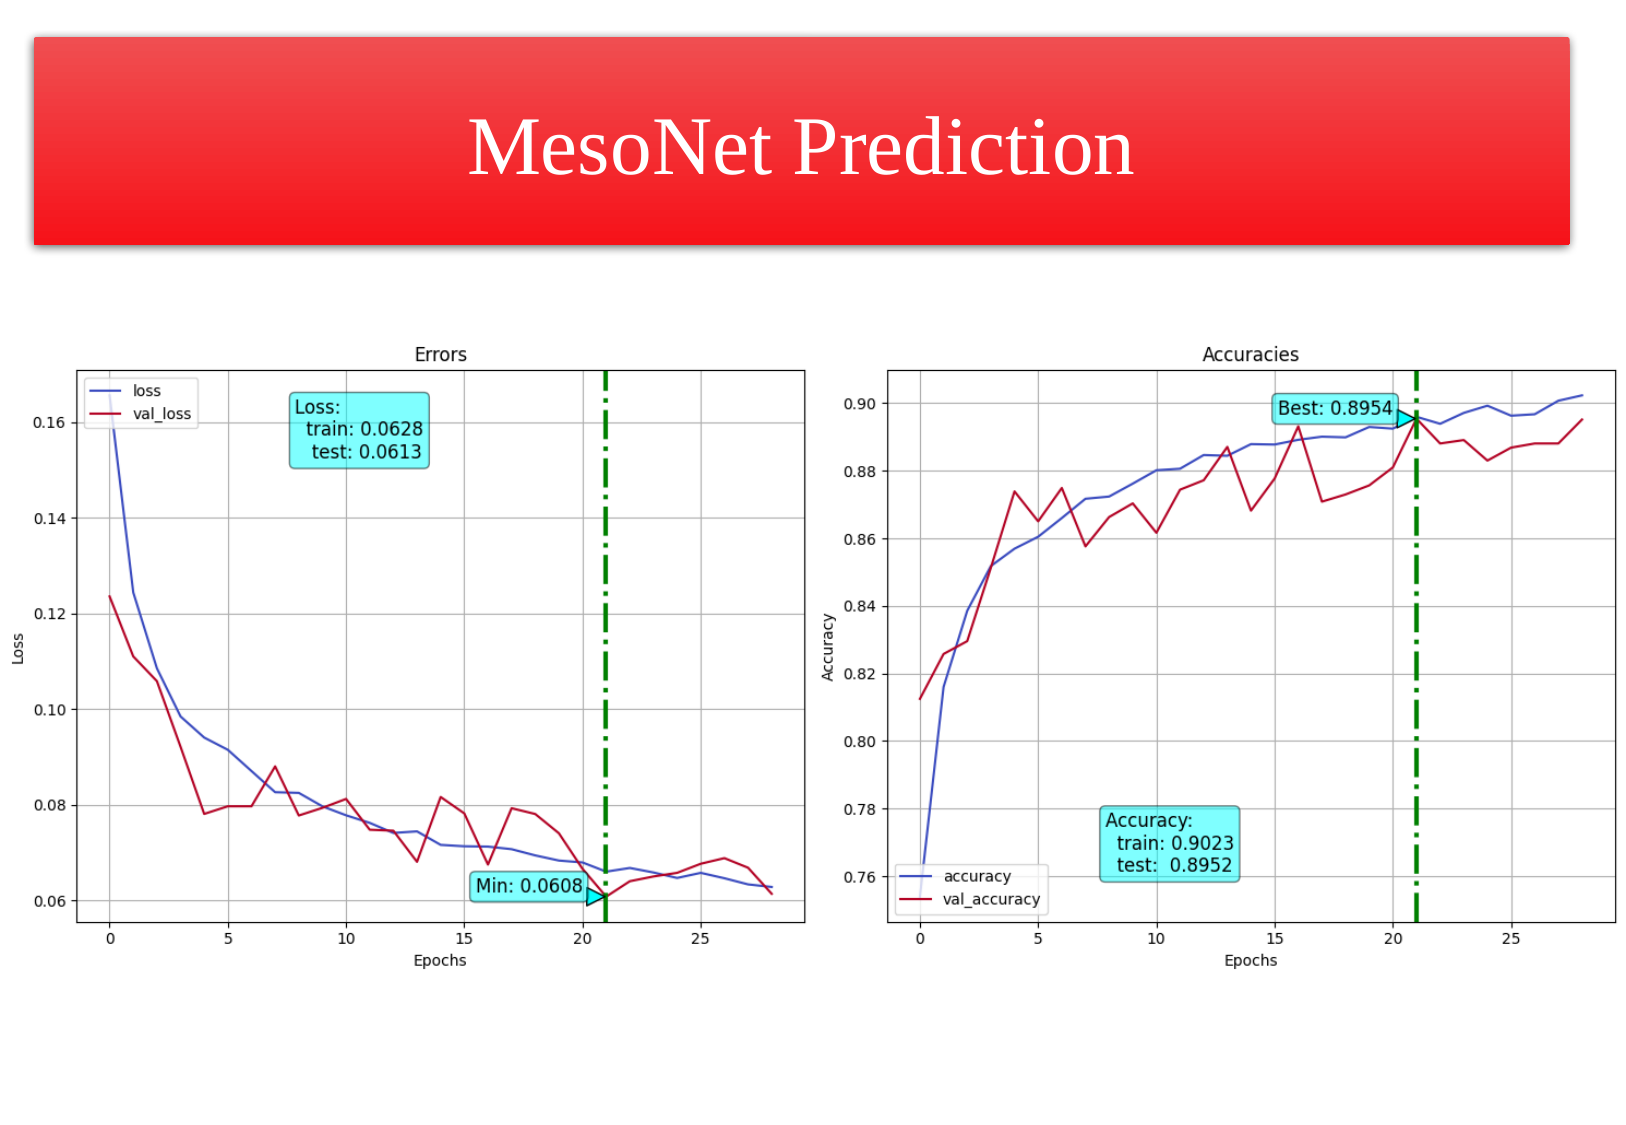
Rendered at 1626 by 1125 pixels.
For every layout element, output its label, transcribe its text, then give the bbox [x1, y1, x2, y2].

picture [0, 335, 1625, 980]
text_box MesoNet Prediction [33, 36, 1570, 245]
